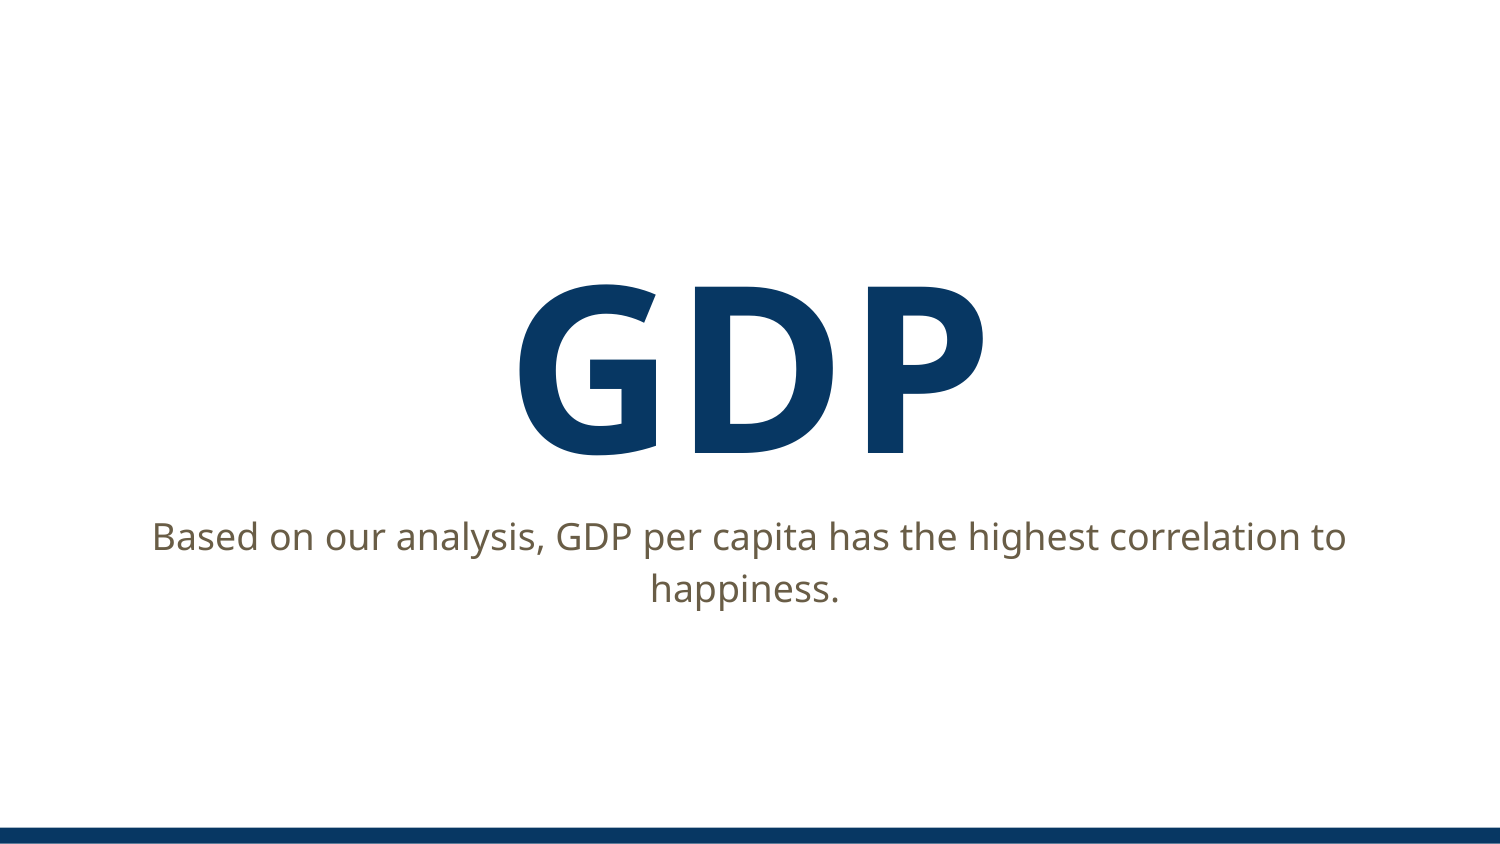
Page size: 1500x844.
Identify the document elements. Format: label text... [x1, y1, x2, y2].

list Based on our analysis, GDP per capita has the highest correlation to happiness. [51, 491, 1449, 668]
title GDP [51, 204, 1449, 491]
